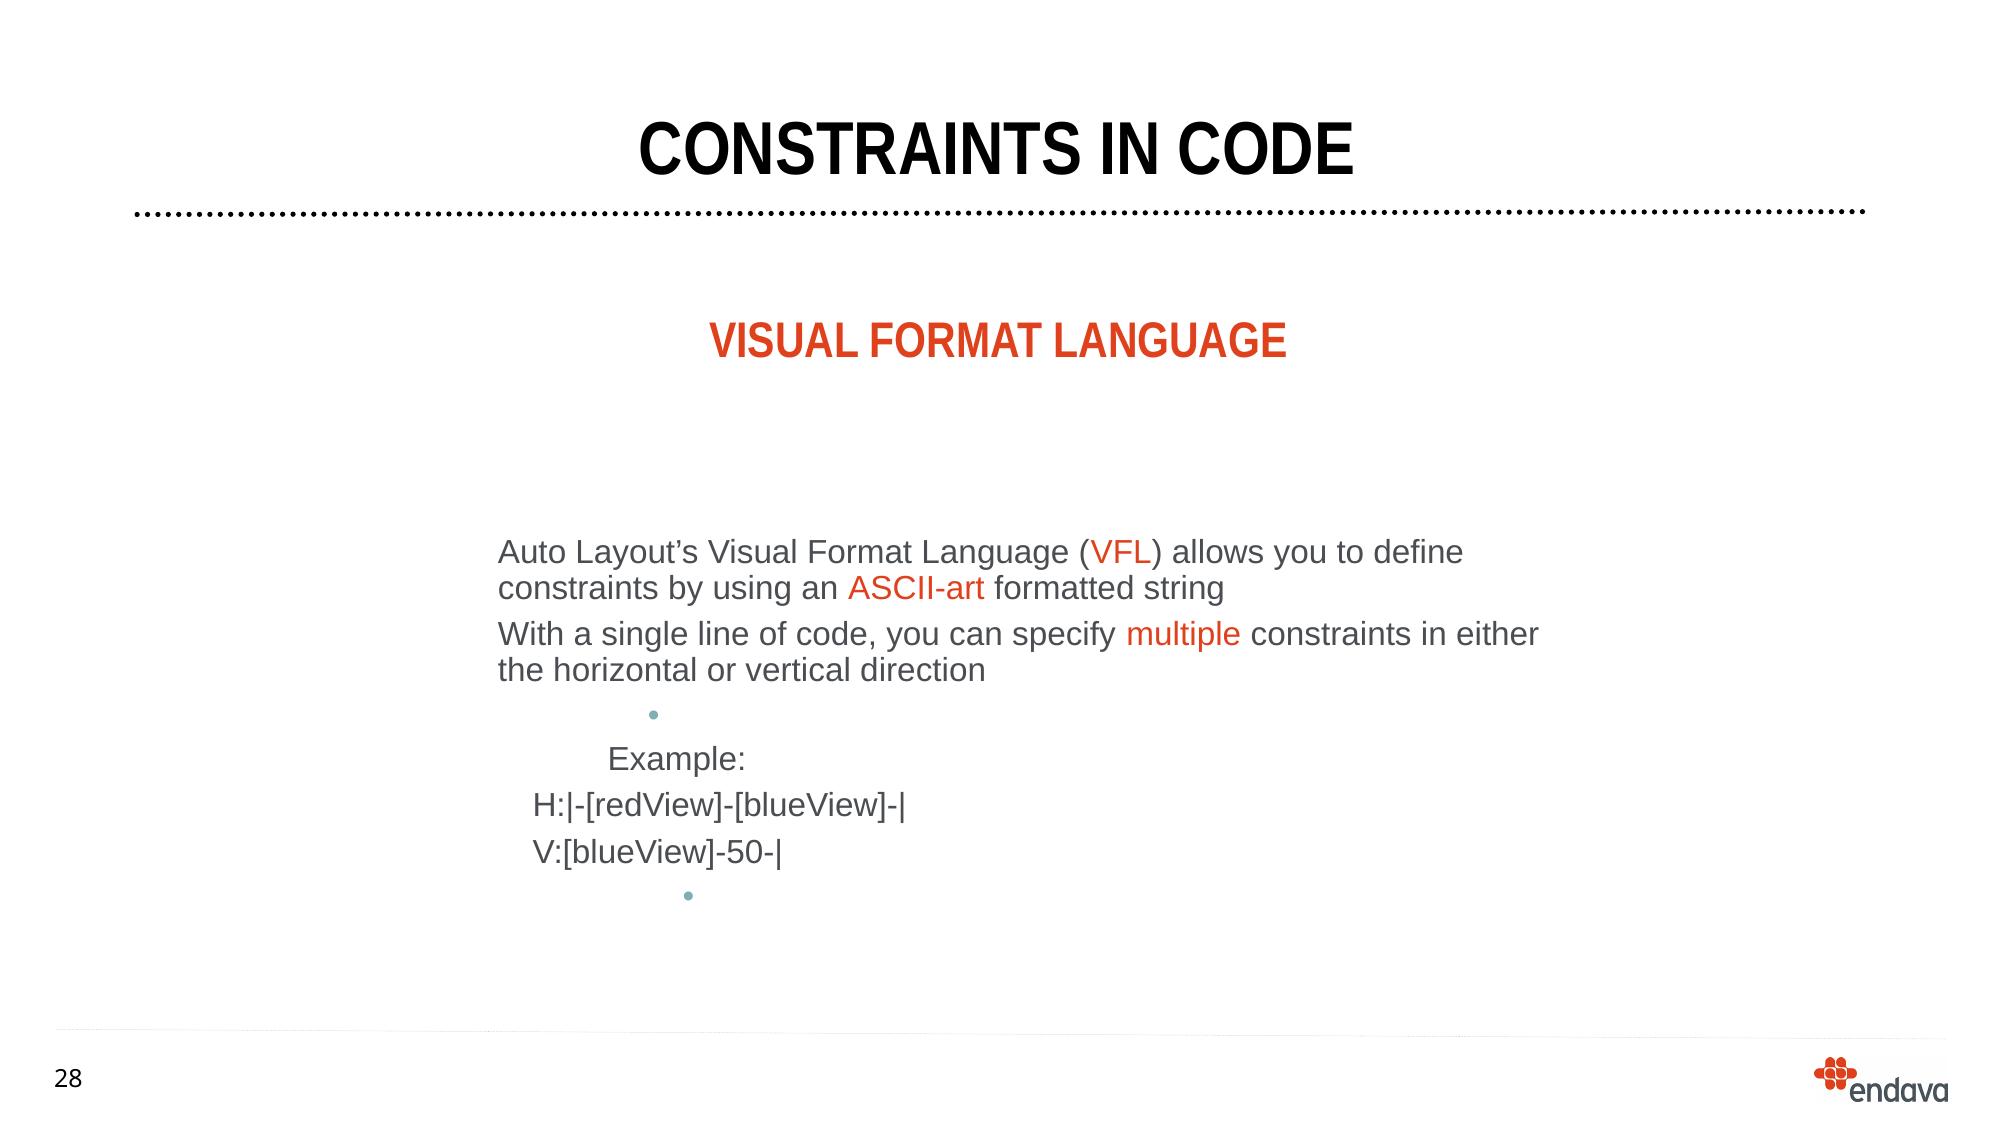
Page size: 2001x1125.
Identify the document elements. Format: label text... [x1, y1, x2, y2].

list Example: H:|-[redView]-[blueView]-| V:[blueView]-50-| [532, 726, 1562, 924]
title CONSTRAINTS IN CODE [198, 26, 1812, 195]
list Auto Layout’s Visual Format Language (VFL) allows you to define constraints by using an ASCII-art formatted string With a single line of code, you can specify multiple constraints in either the horizontal or vertical direction [497, 487, 1562, 743]
picture [1814, 1057, 1948, 1102]
list VISUAL FORMAT LANGUAGE [199, 306, 1813, 376]
